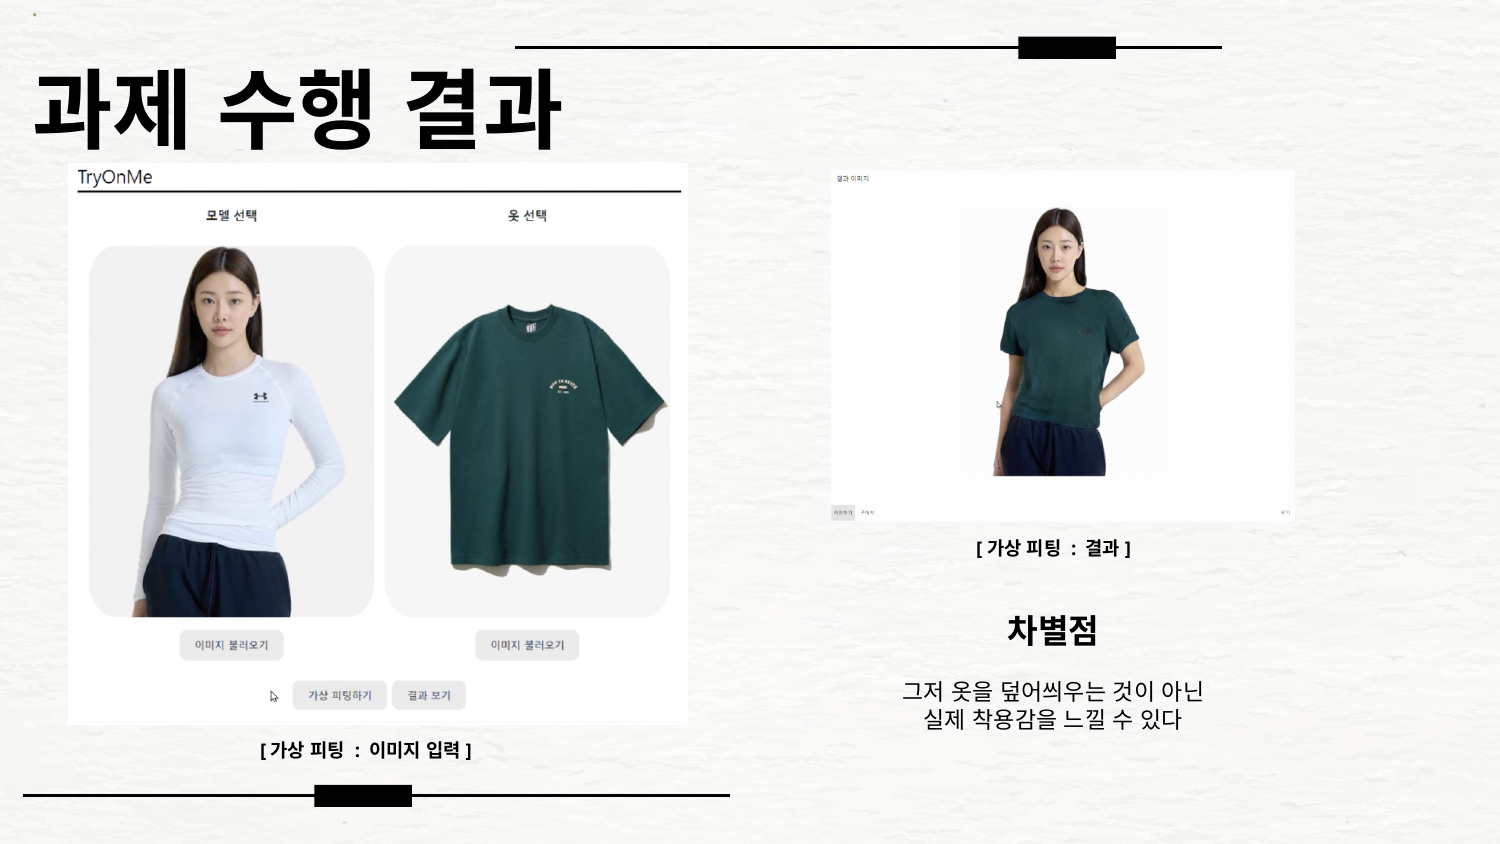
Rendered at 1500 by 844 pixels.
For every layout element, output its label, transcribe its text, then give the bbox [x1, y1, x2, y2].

text_box 차별점 그저 옷을 덮어씌우는 것이 아닌 실제 착용감을 느낄 수 있다 [692, 595, 1398, 651]
picture [0, 0, 1500, 844]
title 과제 수행 결과 [17, 44, 728, 175]
text_box [가상 피팅 : 결과] [692, 522, 1398, 577]
subtitle [가상 피팅 : 이미지 입력] [0, 723, 711, 779]
